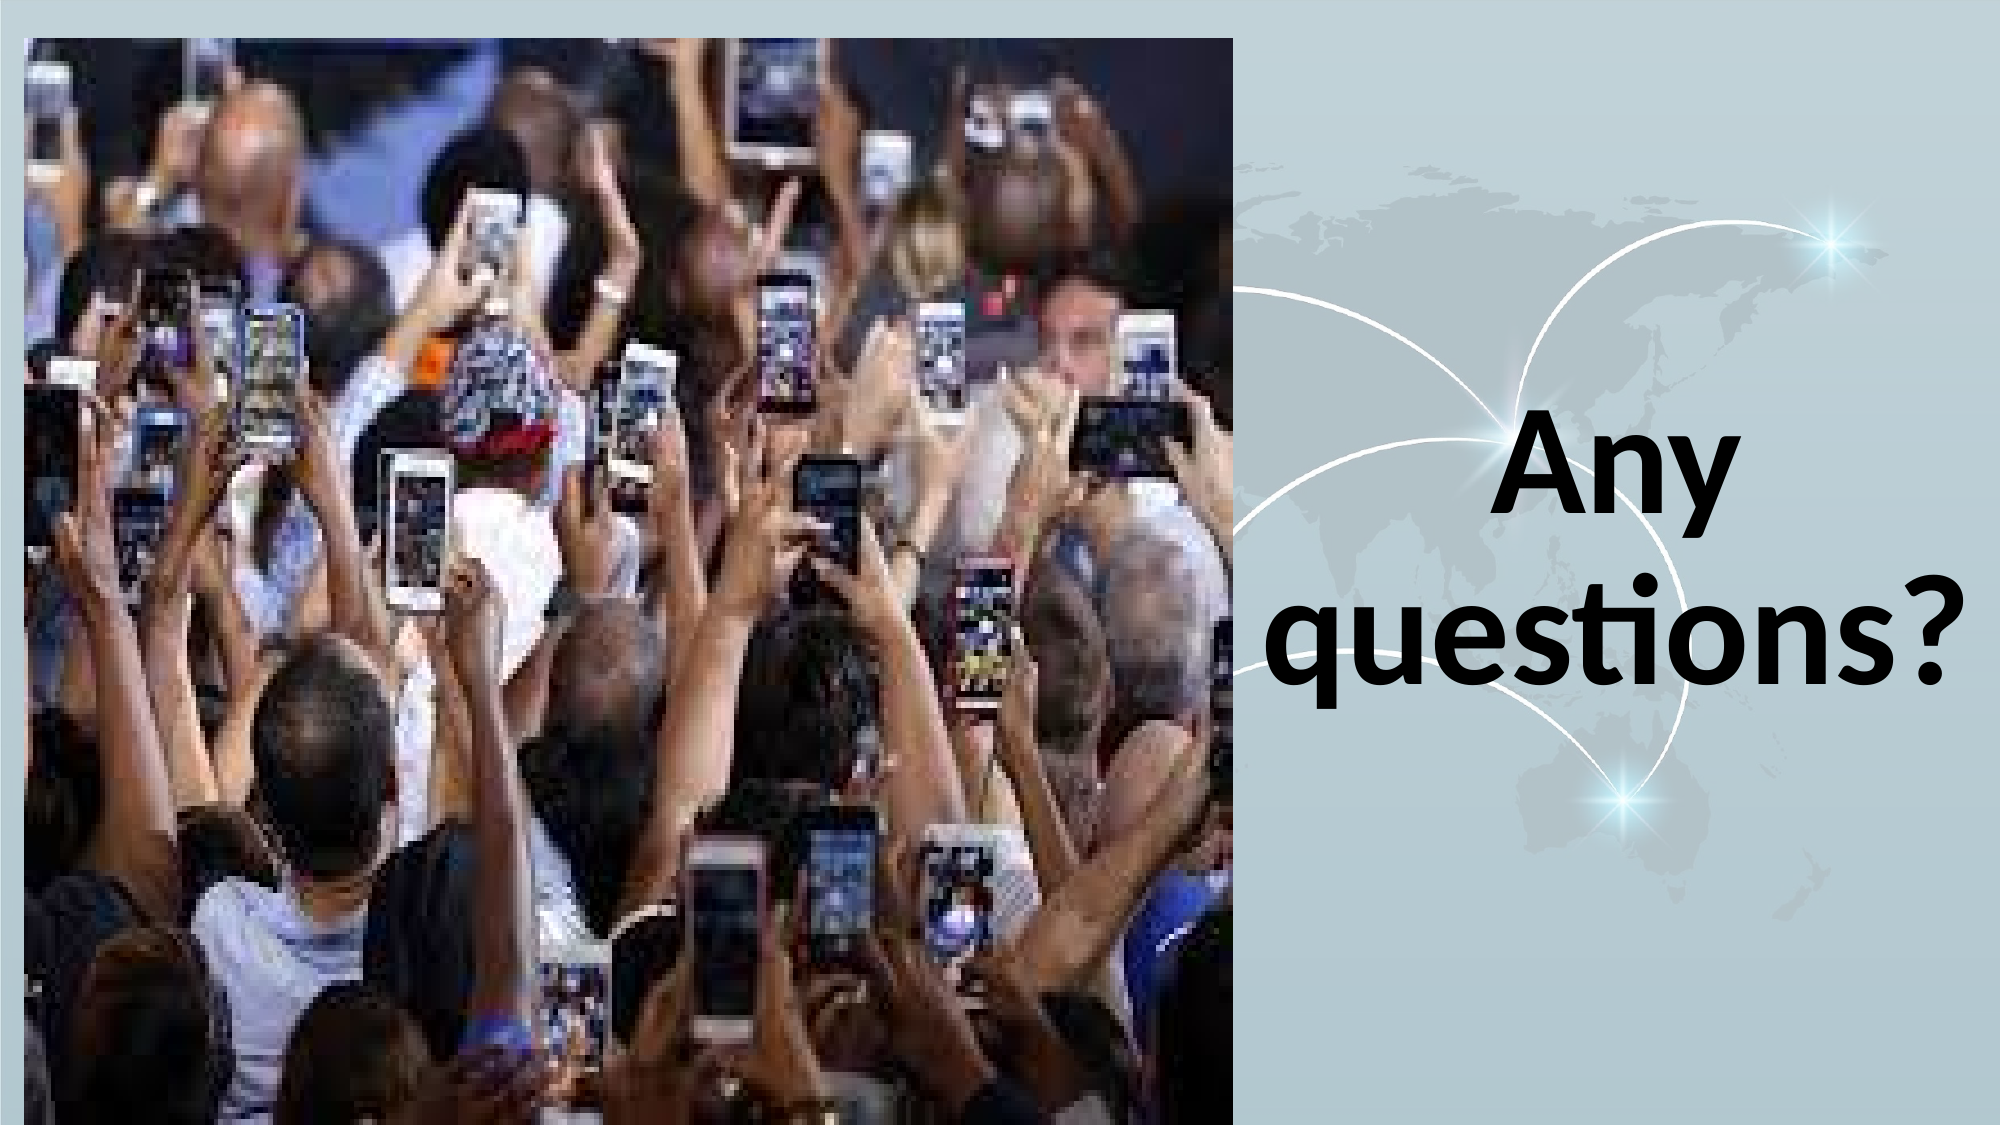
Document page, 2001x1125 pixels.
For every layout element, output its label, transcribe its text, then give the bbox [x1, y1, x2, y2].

picture [24, 37, 1233, 1125]
text_box [1236, 421, 1863, 488]
title Any questions? [1244, 257, 1989, 839]
